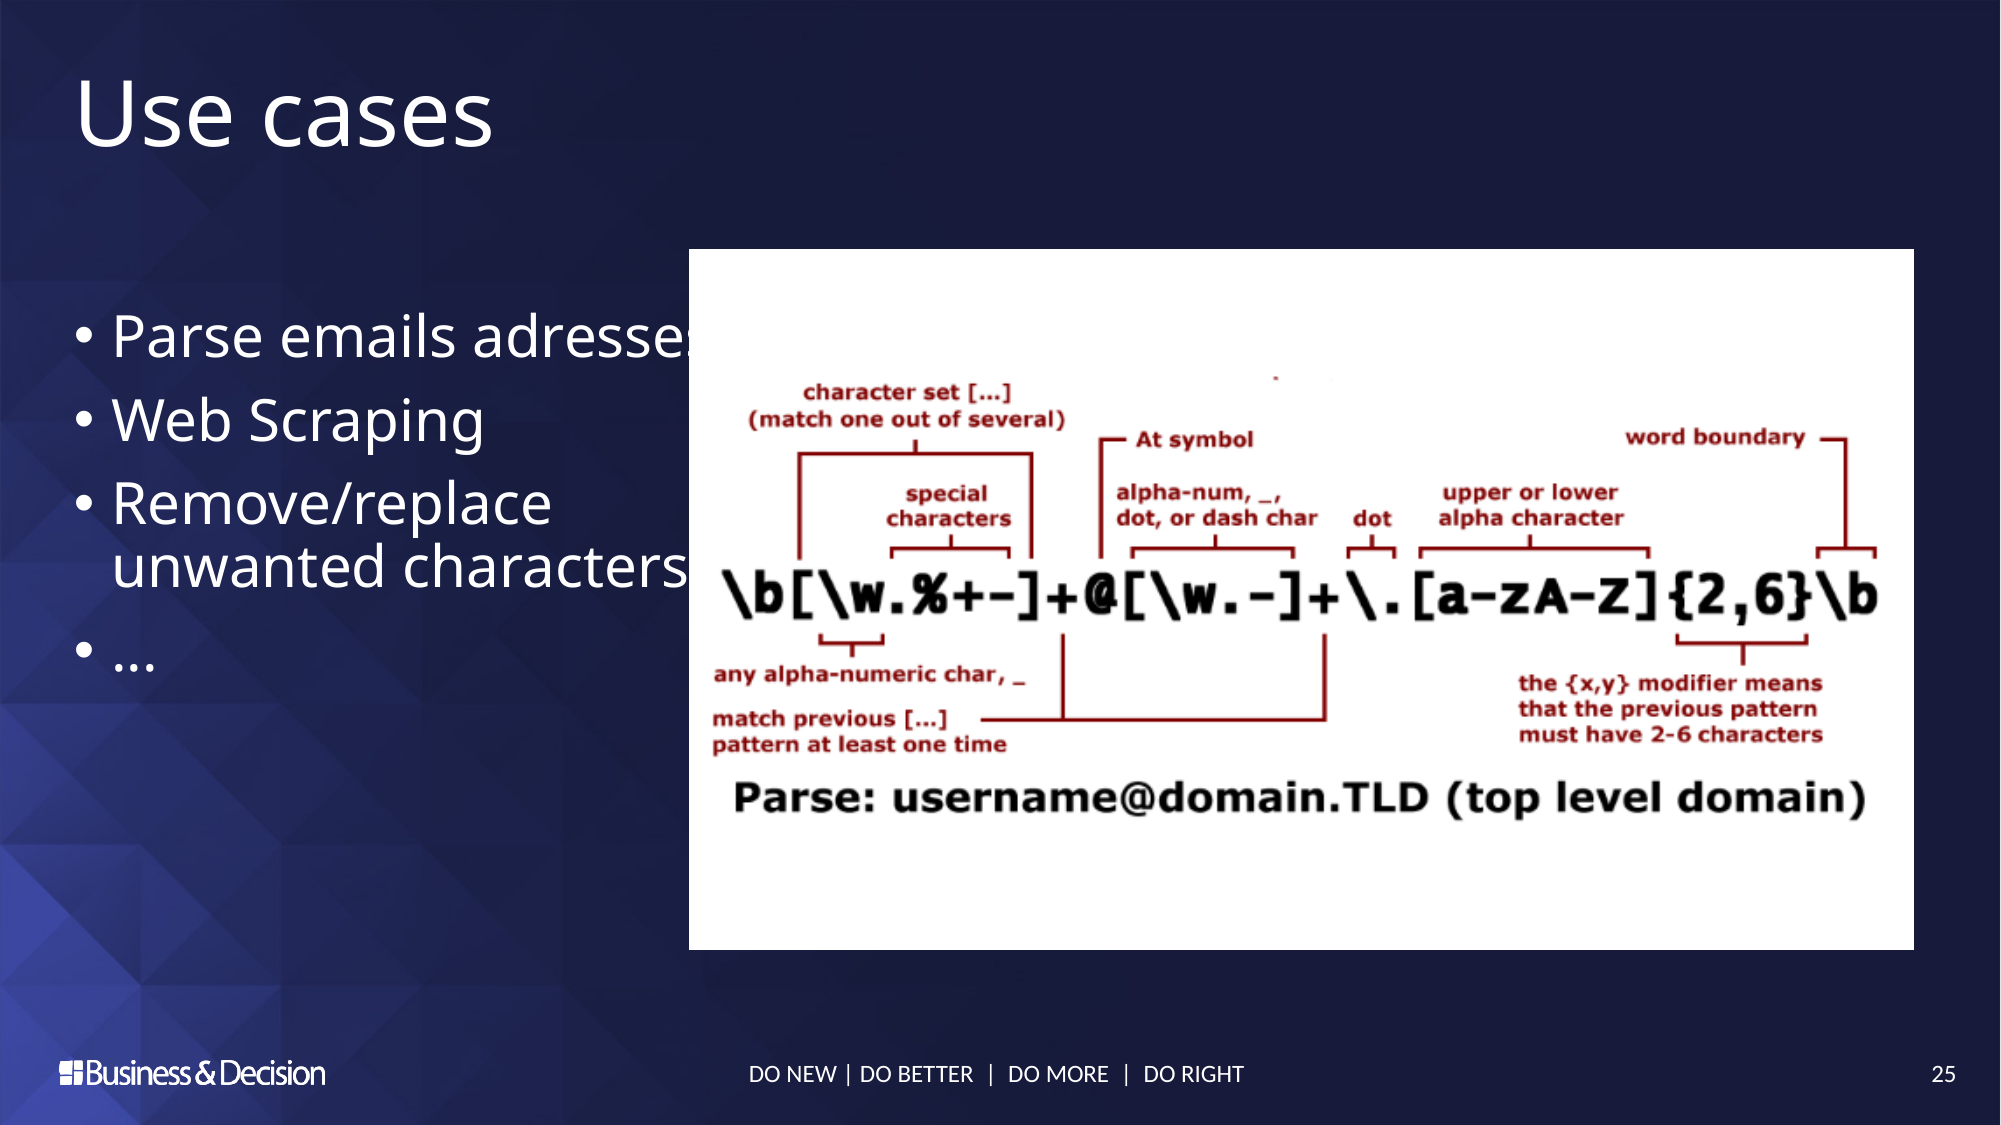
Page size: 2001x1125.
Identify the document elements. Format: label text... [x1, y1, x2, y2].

slide_number 25 [1521, 1042, 1972, 1103]
title Use cases [59, 59, 1941, 300]
list Parse emails adresses Web Scraping Remove/replace unwanted characters ... [59, 299, 689, 889]
picture [0, 0, 2001, 1125]
footer DO NEW | DO BETTER | DO MORE | DO RIGHT [662, 1042, 1338, 1103]
